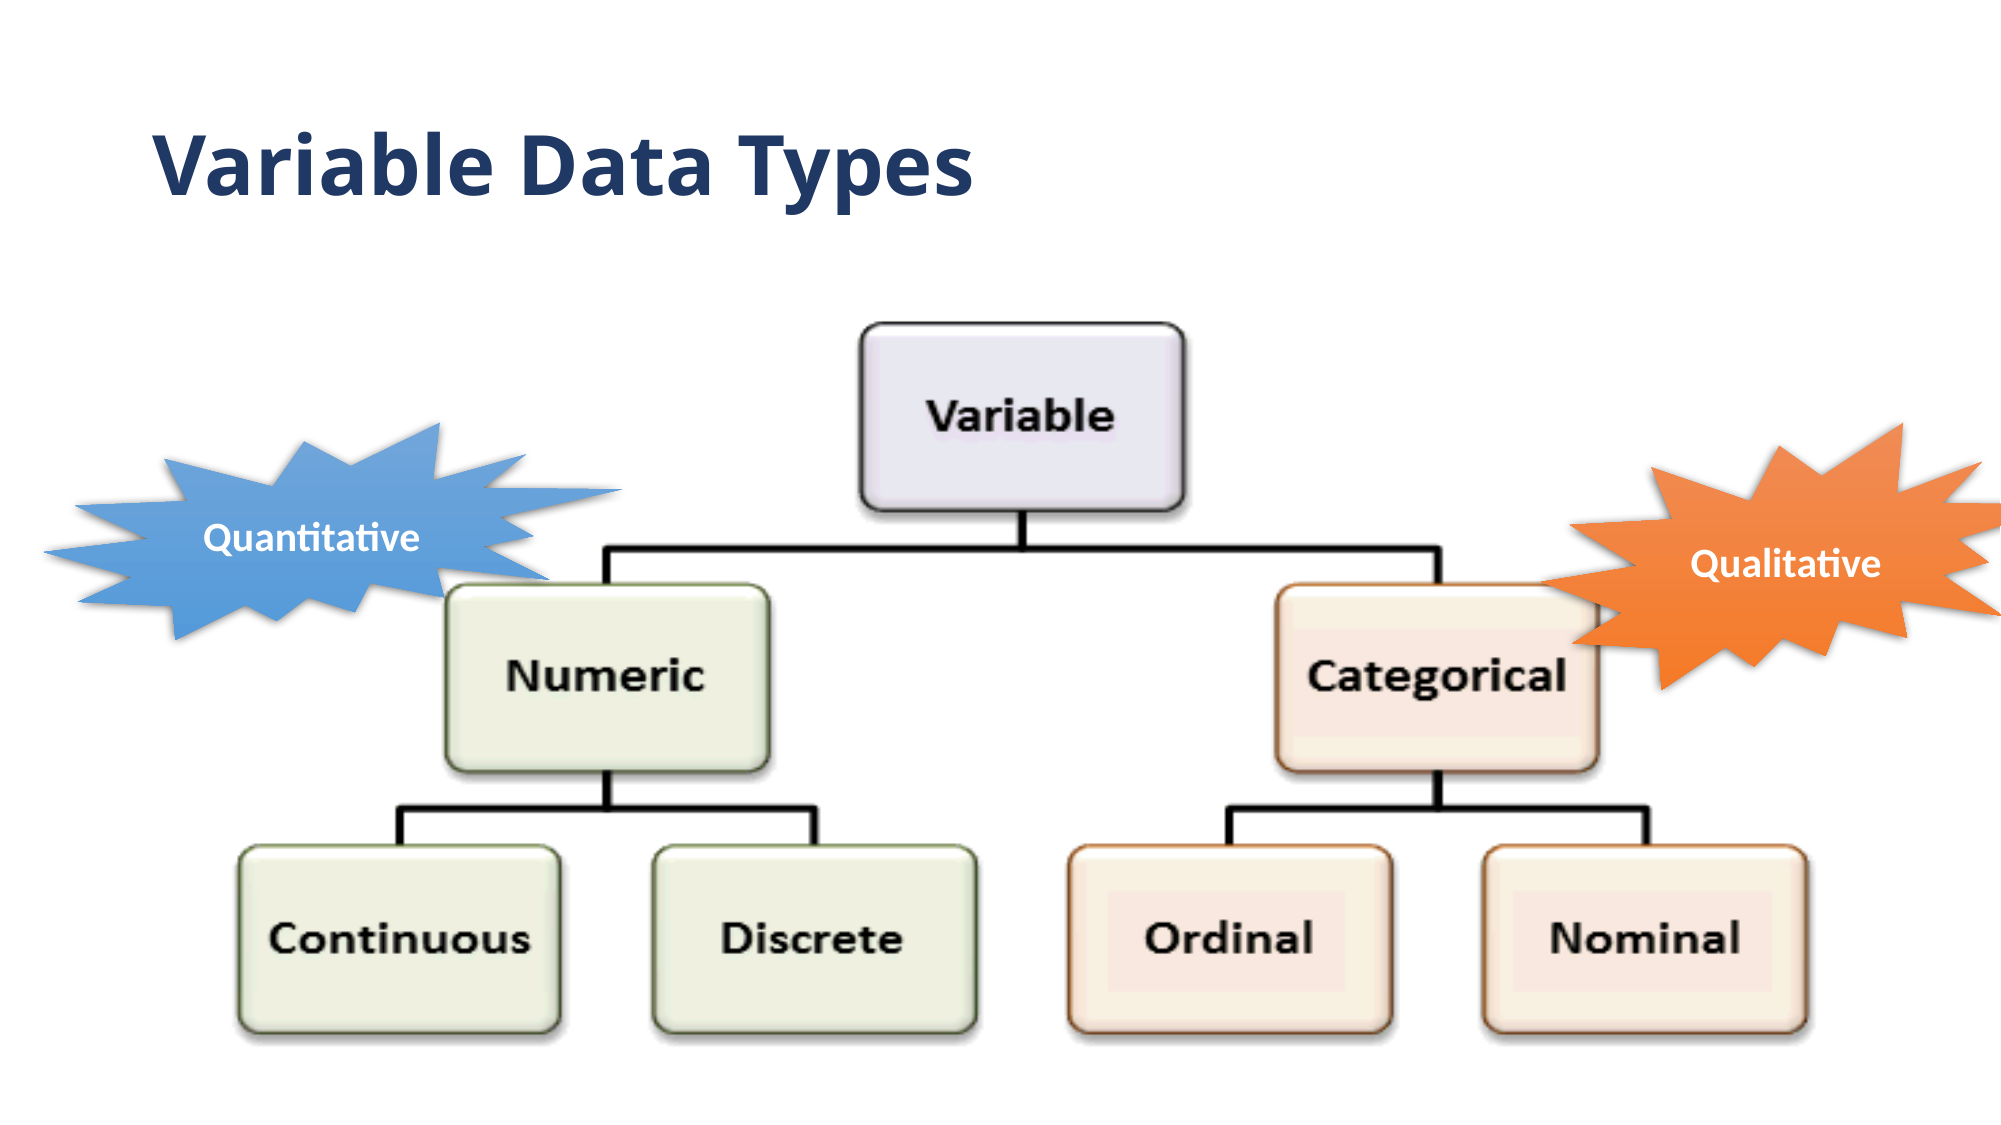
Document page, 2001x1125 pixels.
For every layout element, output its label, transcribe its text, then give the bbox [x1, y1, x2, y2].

text_box Qualitative [1827, 422, 2000, 652]
picture [217, 277, 1827, 1078]
title Variable Data Types [137, 59, 1863, 278]
text_box Quantitative [43, 458, 217, 640]
